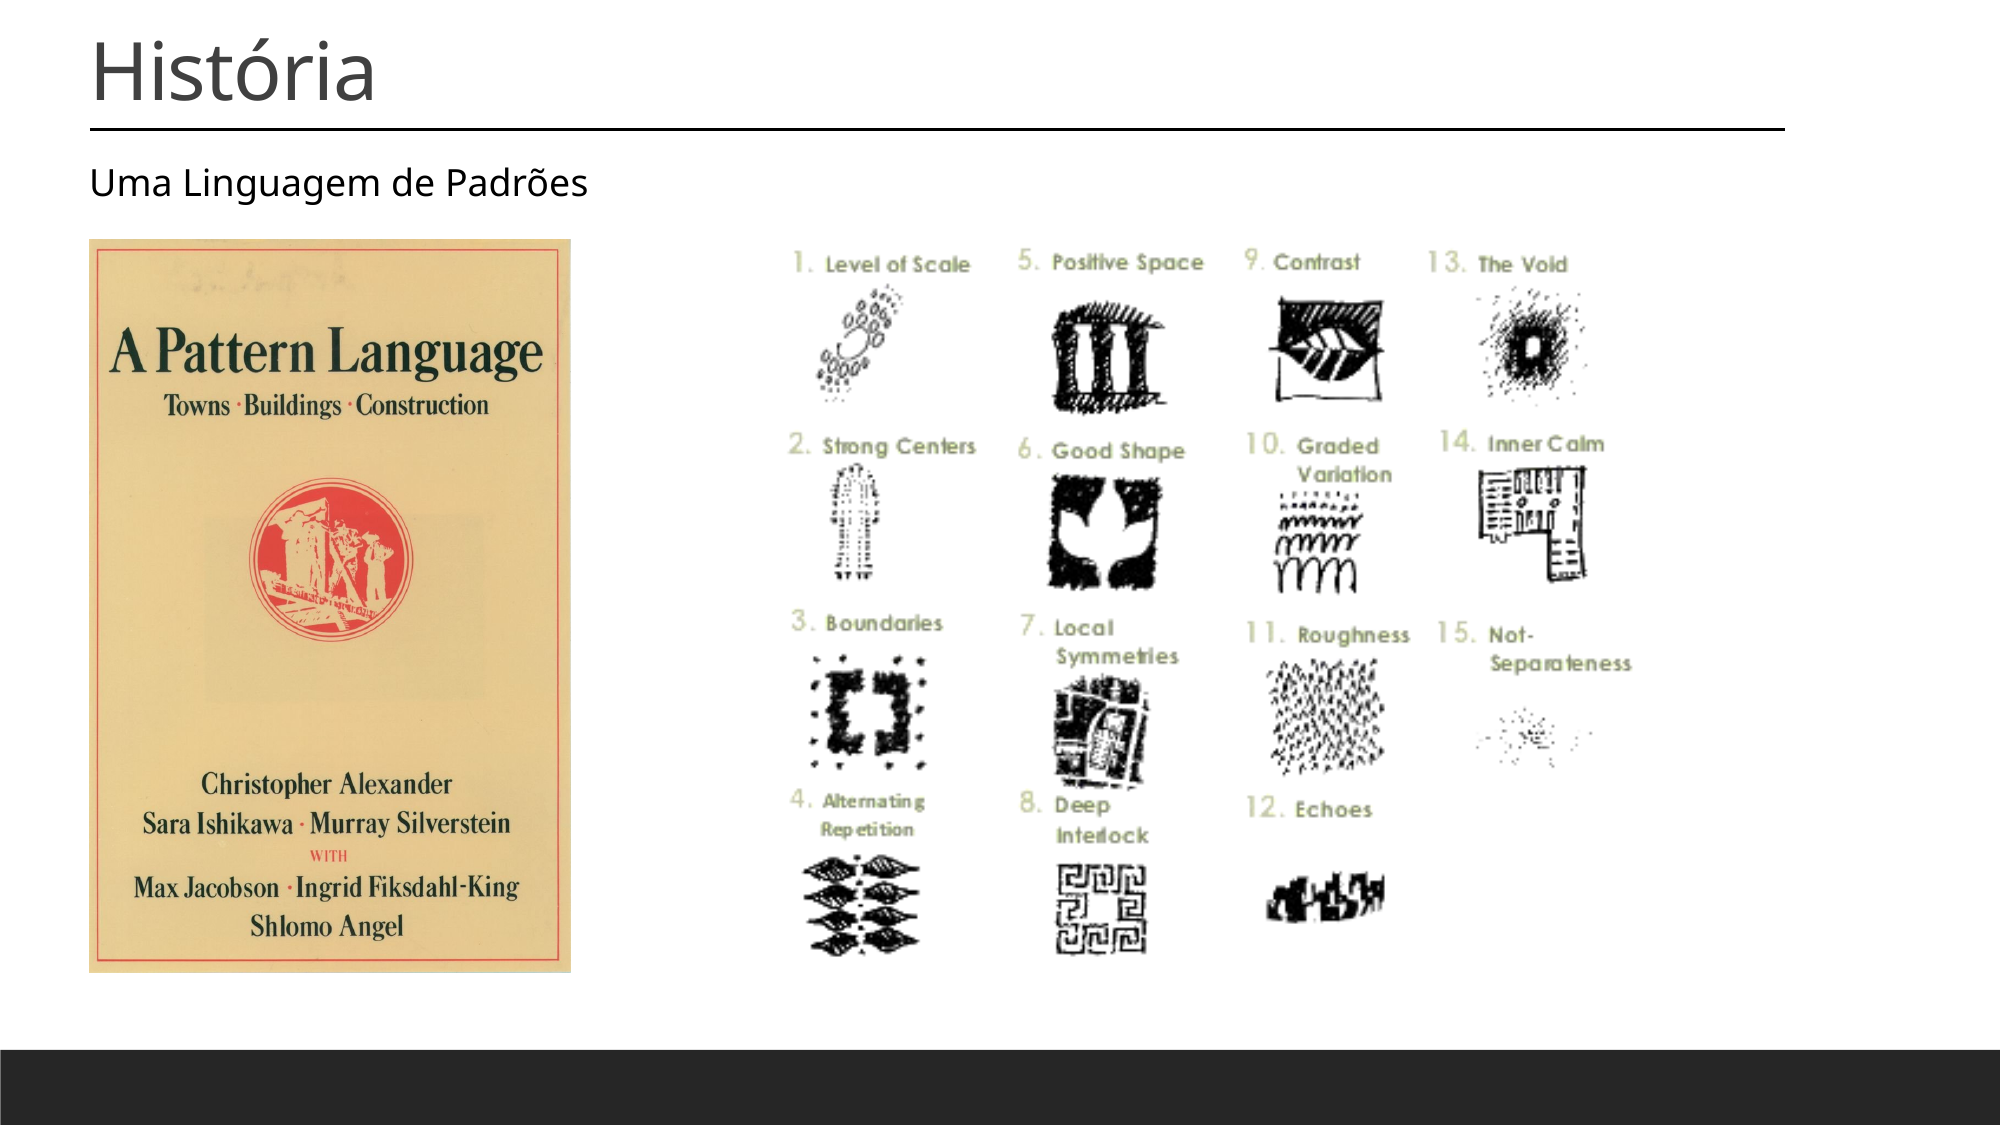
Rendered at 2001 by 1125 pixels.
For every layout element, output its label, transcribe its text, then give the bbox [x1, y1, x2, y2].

picture [775, 221, 1658, 974]
text_box Uma Linguagem de Padrões [74, 151, 616, 212]
picture [89, 239, 571, 974]
text_box História [74, 13, 1725, 128]
